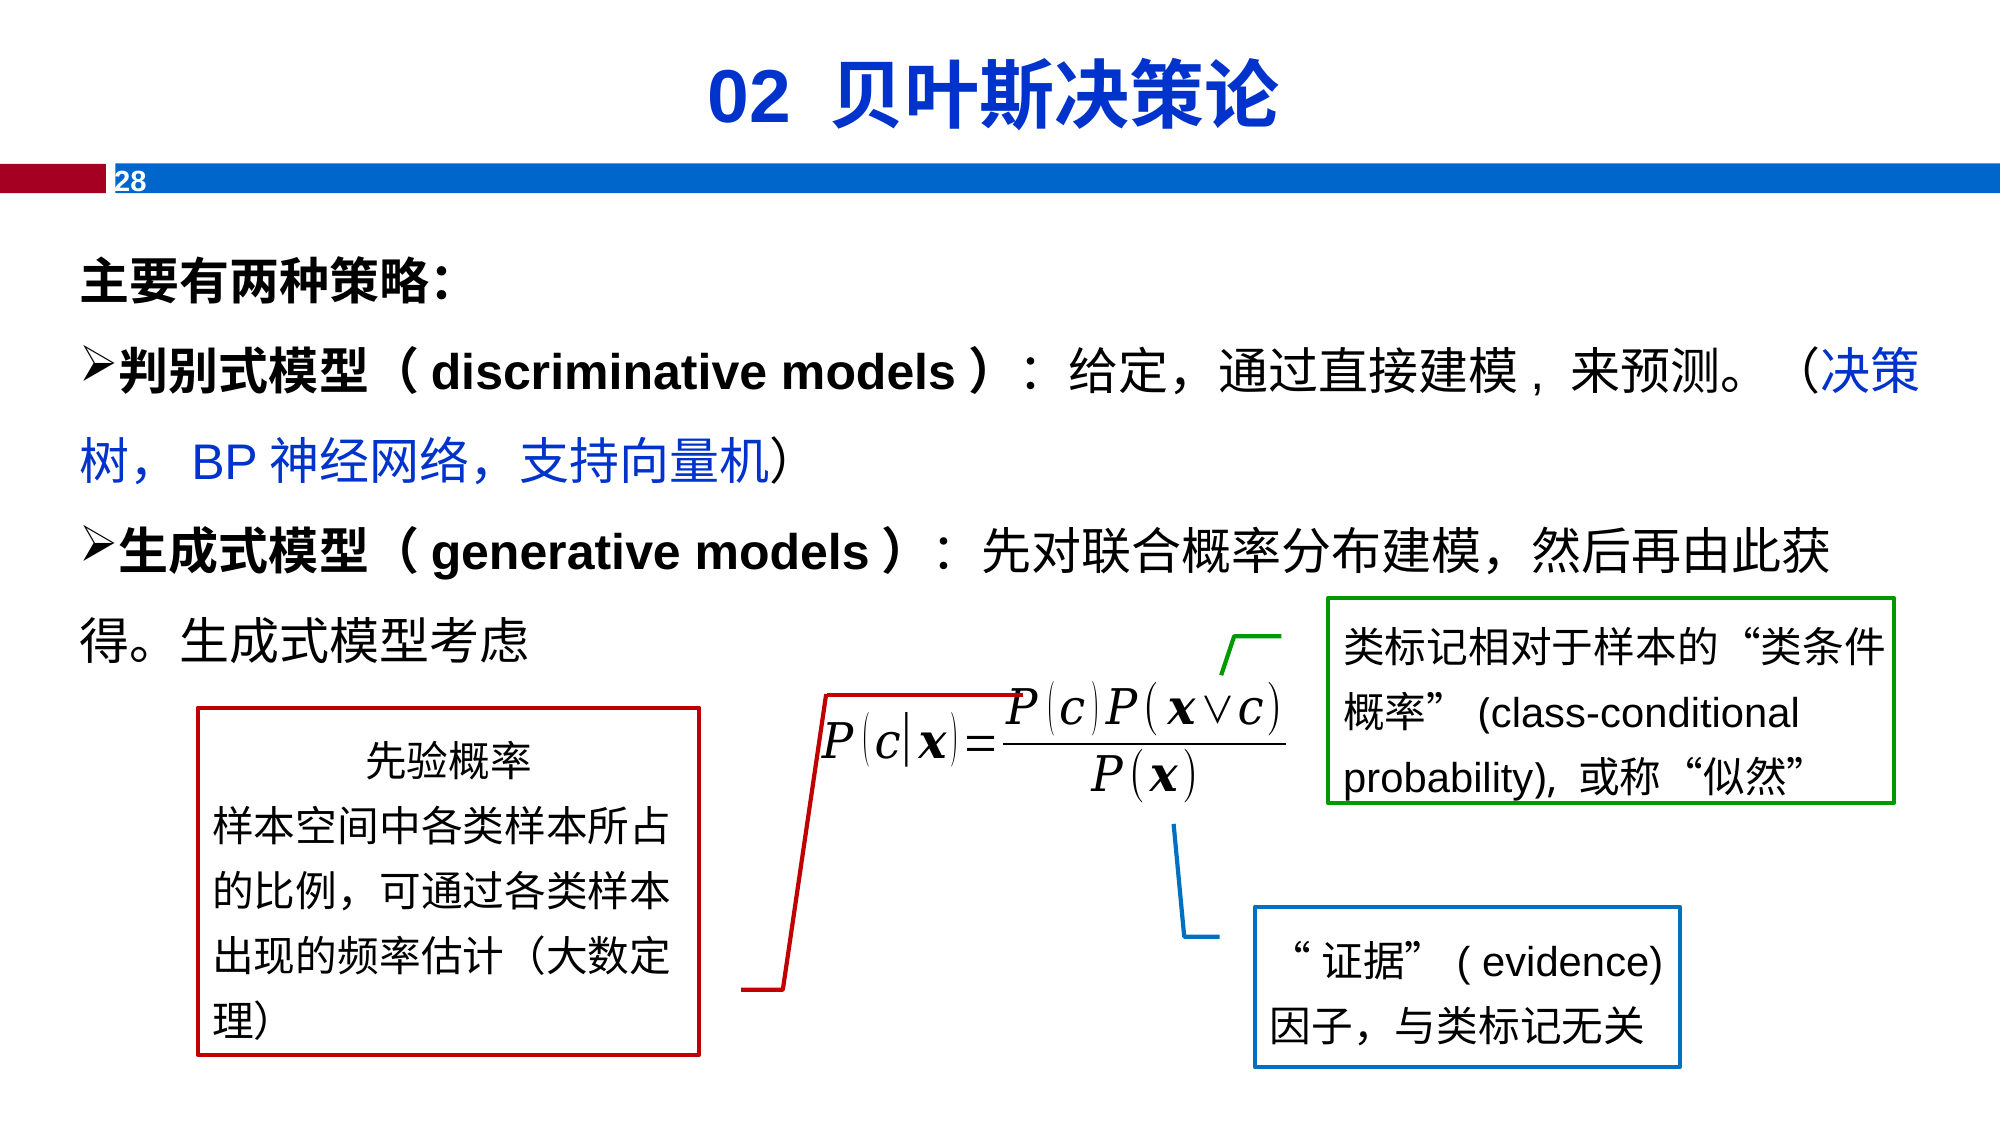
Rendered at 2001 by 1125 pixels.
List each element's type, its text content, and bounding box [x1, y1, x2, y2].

text_box 先验概率 样本空间中各类样本所占的比例，可通过各类样本出现的频率估计（大数定理） [197, 712, 700, 1053]
text_box [1171, 823, 1220, 939]
text_box [196, 706, 701, 1057]
title 02 贝叶斯决策论 [48, 36, 1939, 148]
text_box [1326, 596, 1896, 805]
text_box [1253, 905, 1682, 1069]
text_box [741, 693, 828, 992]
text_box [1219, 634, 1282, 676]
text_box “证据”( evidence)因子，与类标记无关 [1254, 912, 1683, 1058]
